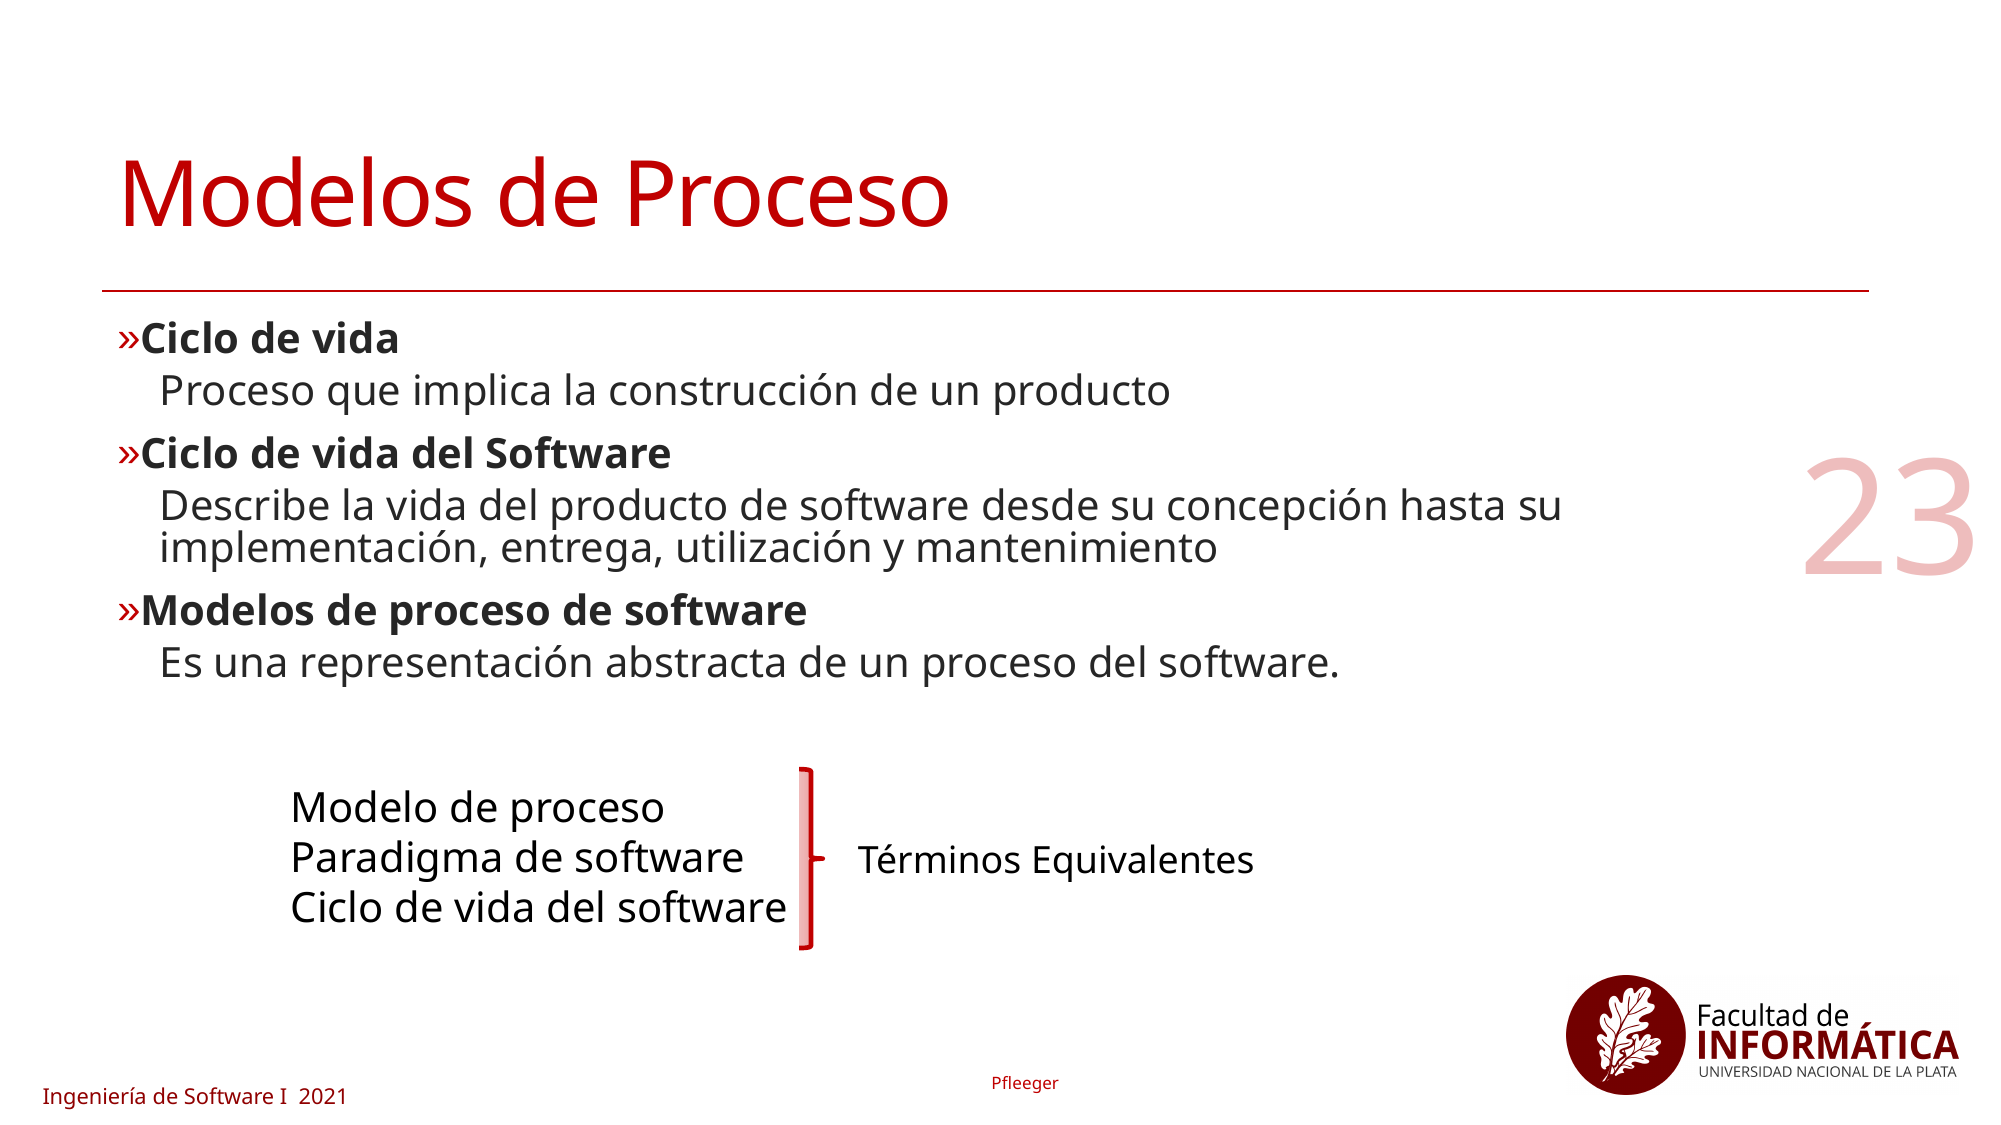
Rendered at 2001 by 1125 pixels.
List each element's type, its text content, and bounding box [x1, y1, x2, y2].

picture [1566, 975, 1959, 1095]
footer Ingeniería de Software I 2021 [27, 1075, 382, 1111]
text_box [799, 768, 824, 949]
slide_number 23 [1709, 467, 1998, 640]
list Ciclo de vida Proceso que implica la construcción de un producto Ciclo de vida del Software Describe la vida del producto de software desde su concepción hasta su implementación, entrega, utilización y mantenimiento Modelos de proceso de software Es una representación abstracta de un proceso del software. [102, 312, 1709, 716]
text_box Términos Equivalentes [1126, 828, 1280, 889]
text_box Modelo de proceso Paradigma de software Ciclo de vida del software [125, 773, 799, 939]
title Modelos de Proceso [102, 105, 1870, 291]
list Pfleeger [976, 1067, 1332, 1118]
text_box Modelo de proceso Paradigma de software Ciclo de vida del software [812, 773, 1126, 939]
